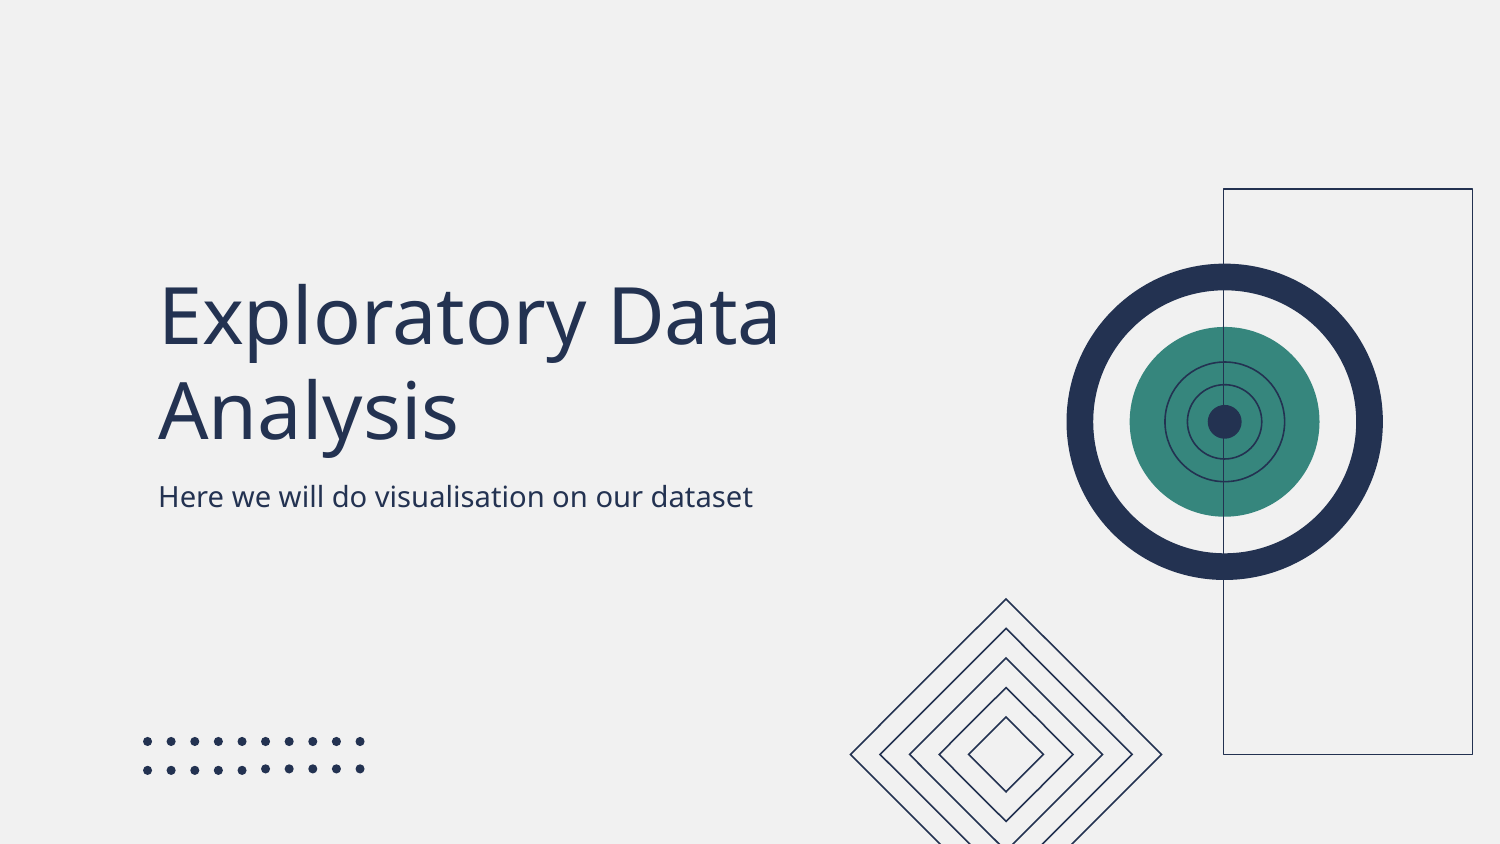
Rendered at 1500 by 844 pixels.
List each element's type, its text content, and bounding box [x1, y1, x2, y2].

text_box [850, 598, 1162, 844]
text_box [1066, 263, 1384, 581]
title Exploratory Data Analysis [143, 224, 859, 457]
subtitle Here we will do visualisation on our dataset [143, 457, 859, 599]
text_box [1223, 188, 1473, 755]
